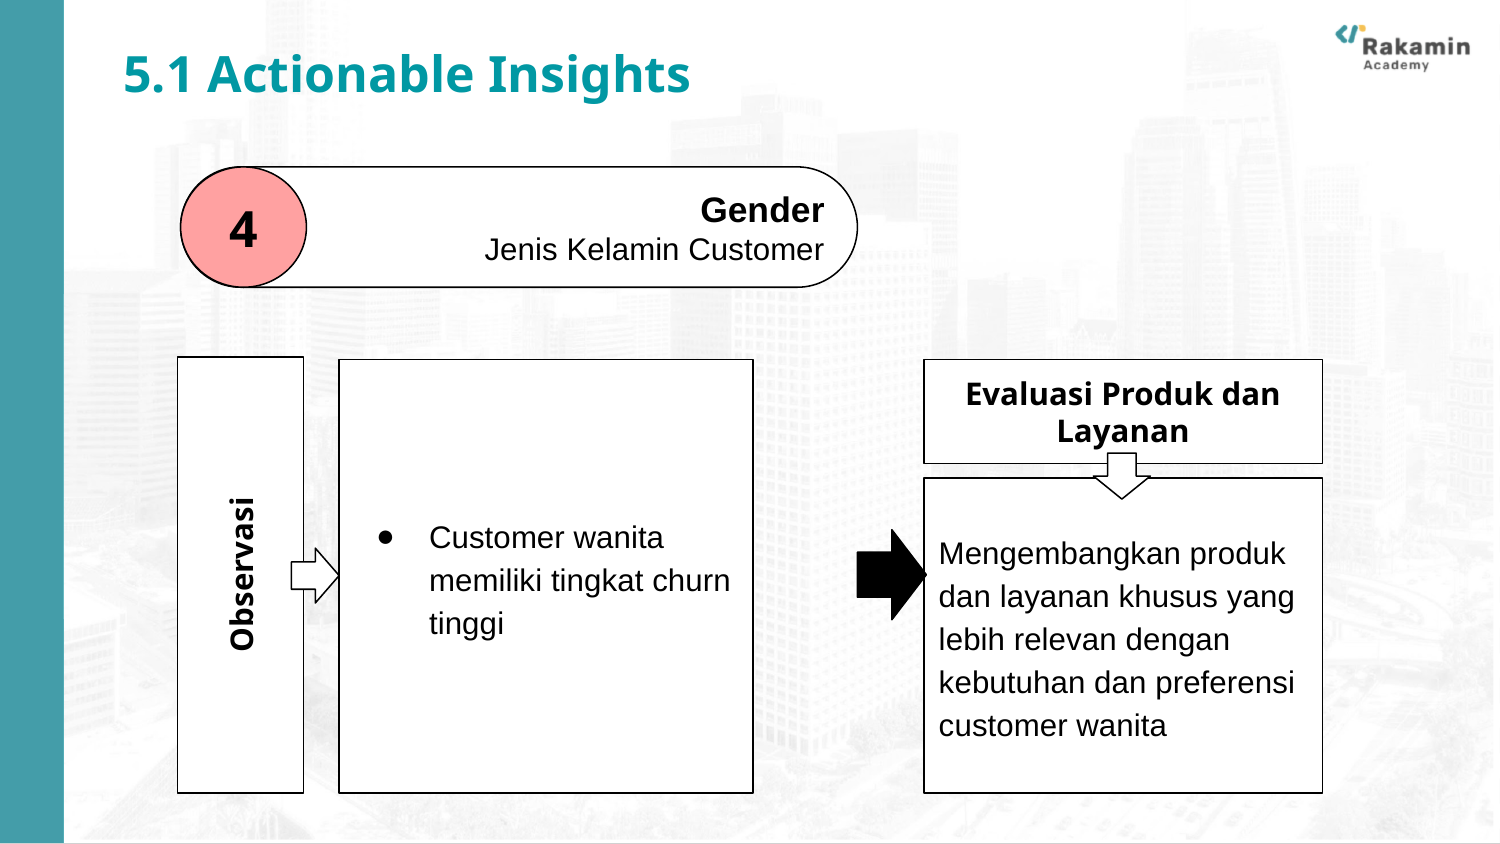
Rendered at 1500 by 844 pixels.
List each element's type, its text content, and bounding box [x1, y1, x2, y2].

text_box Evaluasi Produk dan Layanan [923, 359, 1323, 464]
text_box [1093, 453, 1151, 500]
text_box [291, 548, 340, 604]
text_box Gender Jenis Kelamin Customer [248, 166, 858, 288]
text_box Observasi [177, 356, 304, 793]
text_box [857, 529, 927, 620]
text_box Mengembangkan produk dan layanan khusus yang lebih relevan dengan kebutuhan dan preferensi customer wanita [923, 477, 1323, 793]
text_box 5.1 Actionable Insights [112, 35, 1388, 109]
picture [0, 0, 1500, 844]
text_box Customer wanita memiliki tingkat churn tinggi [339, 359, 753, 793]
text_box 4 [180, 166, 307, 288]
